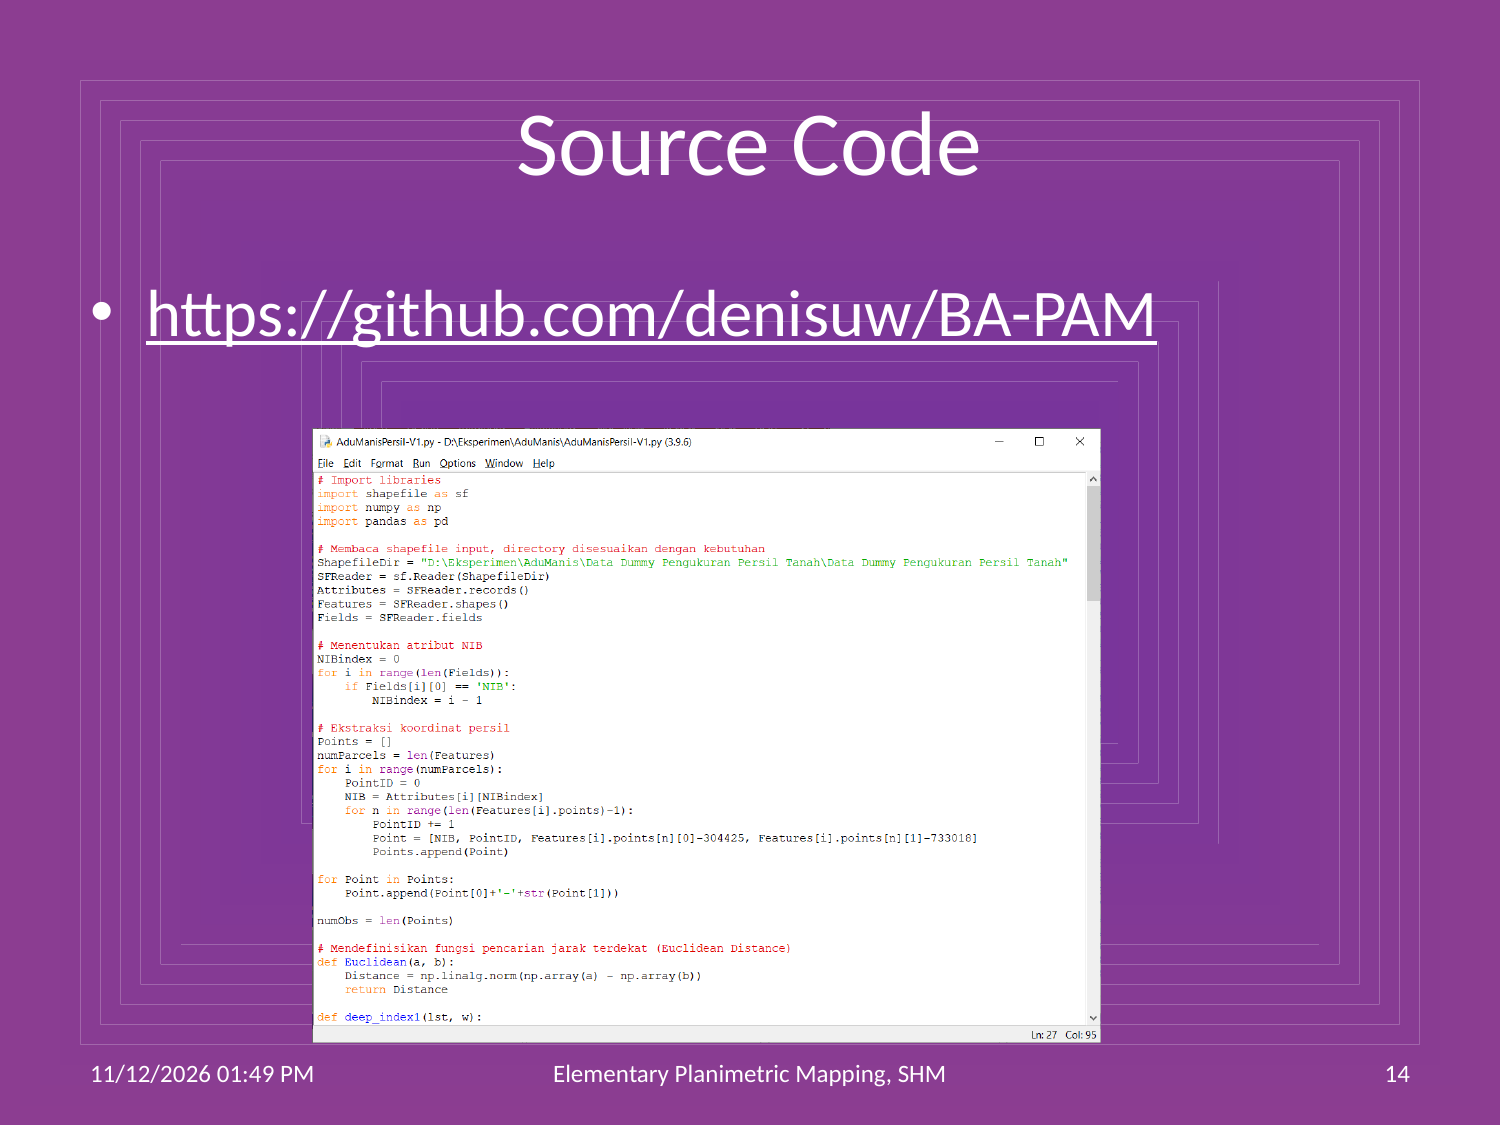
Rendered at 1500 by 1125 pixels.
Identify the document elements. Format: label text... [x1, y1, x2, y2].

title Source Code [75, 45, 1425, 233]
footer Elementary Planimetric Mapping, SHM [512, 1052, 988, 1103]
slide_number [75, 1042, 425, 1103]
slide_number 14 [1074, 1042, 1425, 1103]
list https://github.com/denisuw/BA-PAM [75, 262, 1425, 1005]
picture [312, 427, 1102, 1043]
